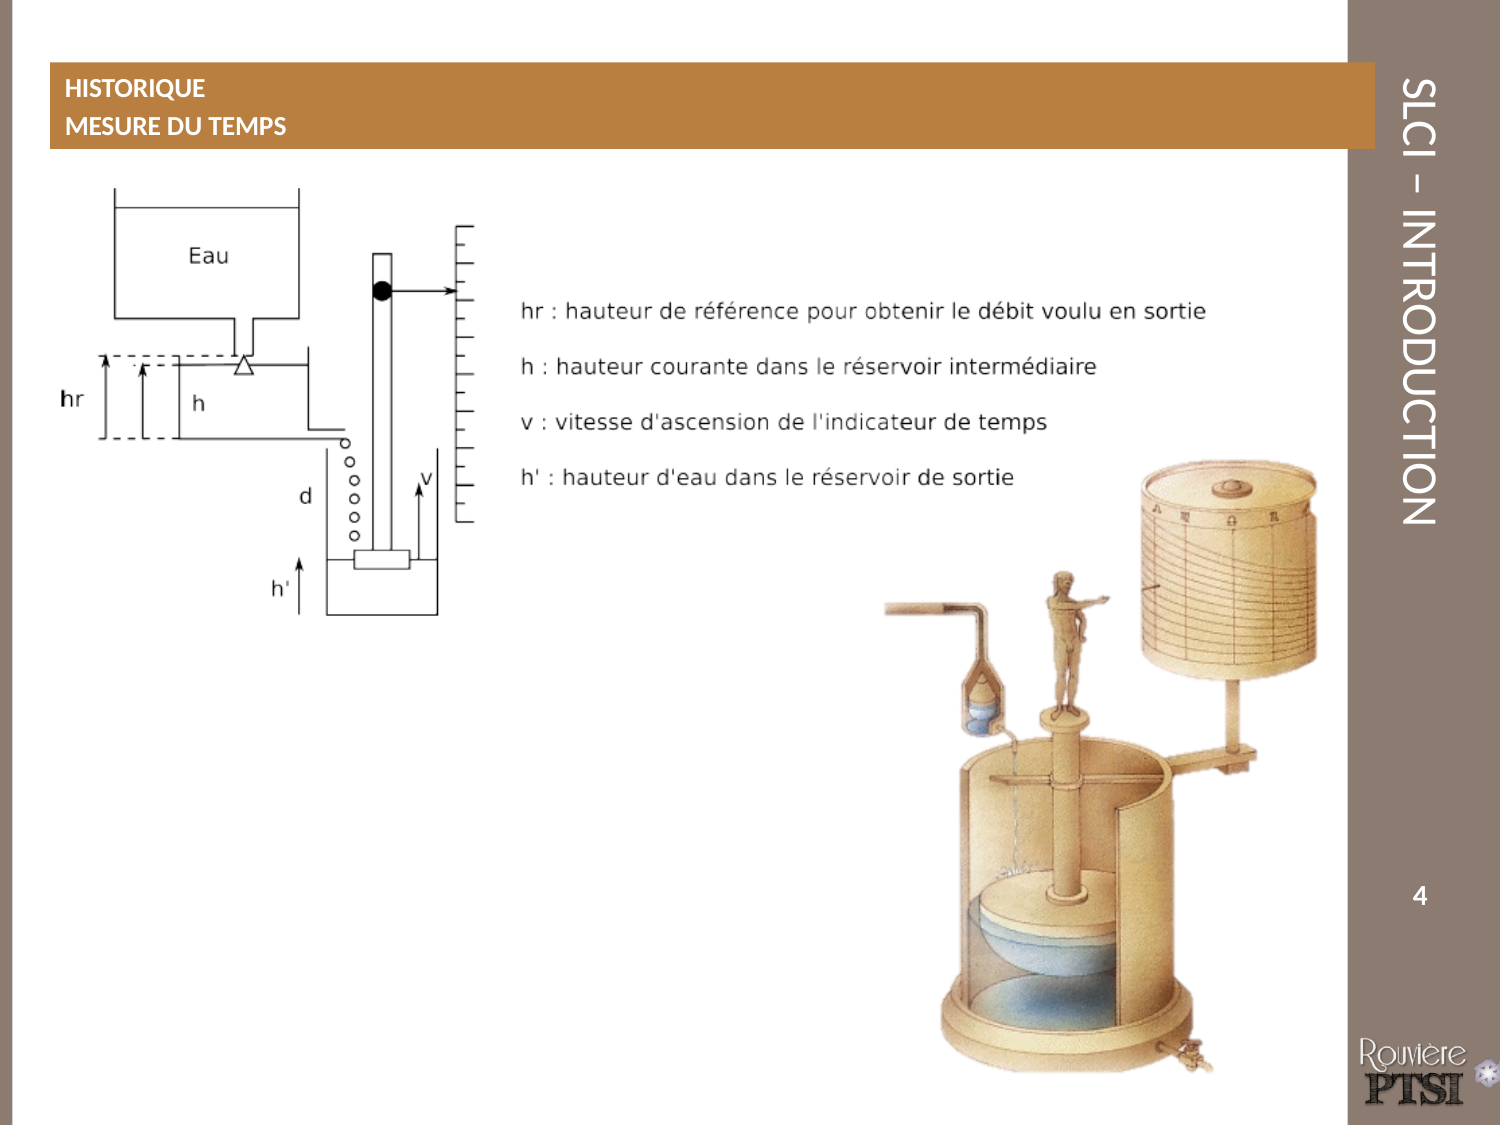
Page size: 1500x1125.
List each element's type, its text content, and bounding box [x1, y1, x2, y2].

picture [36, 160, 1330, 1085]
slide_number 4 [1340, 869, 1500, 917]
picture [1359, 1037, 1500, 1109]
list Historique Mesure du temps [50, 62, 1375, 149]
